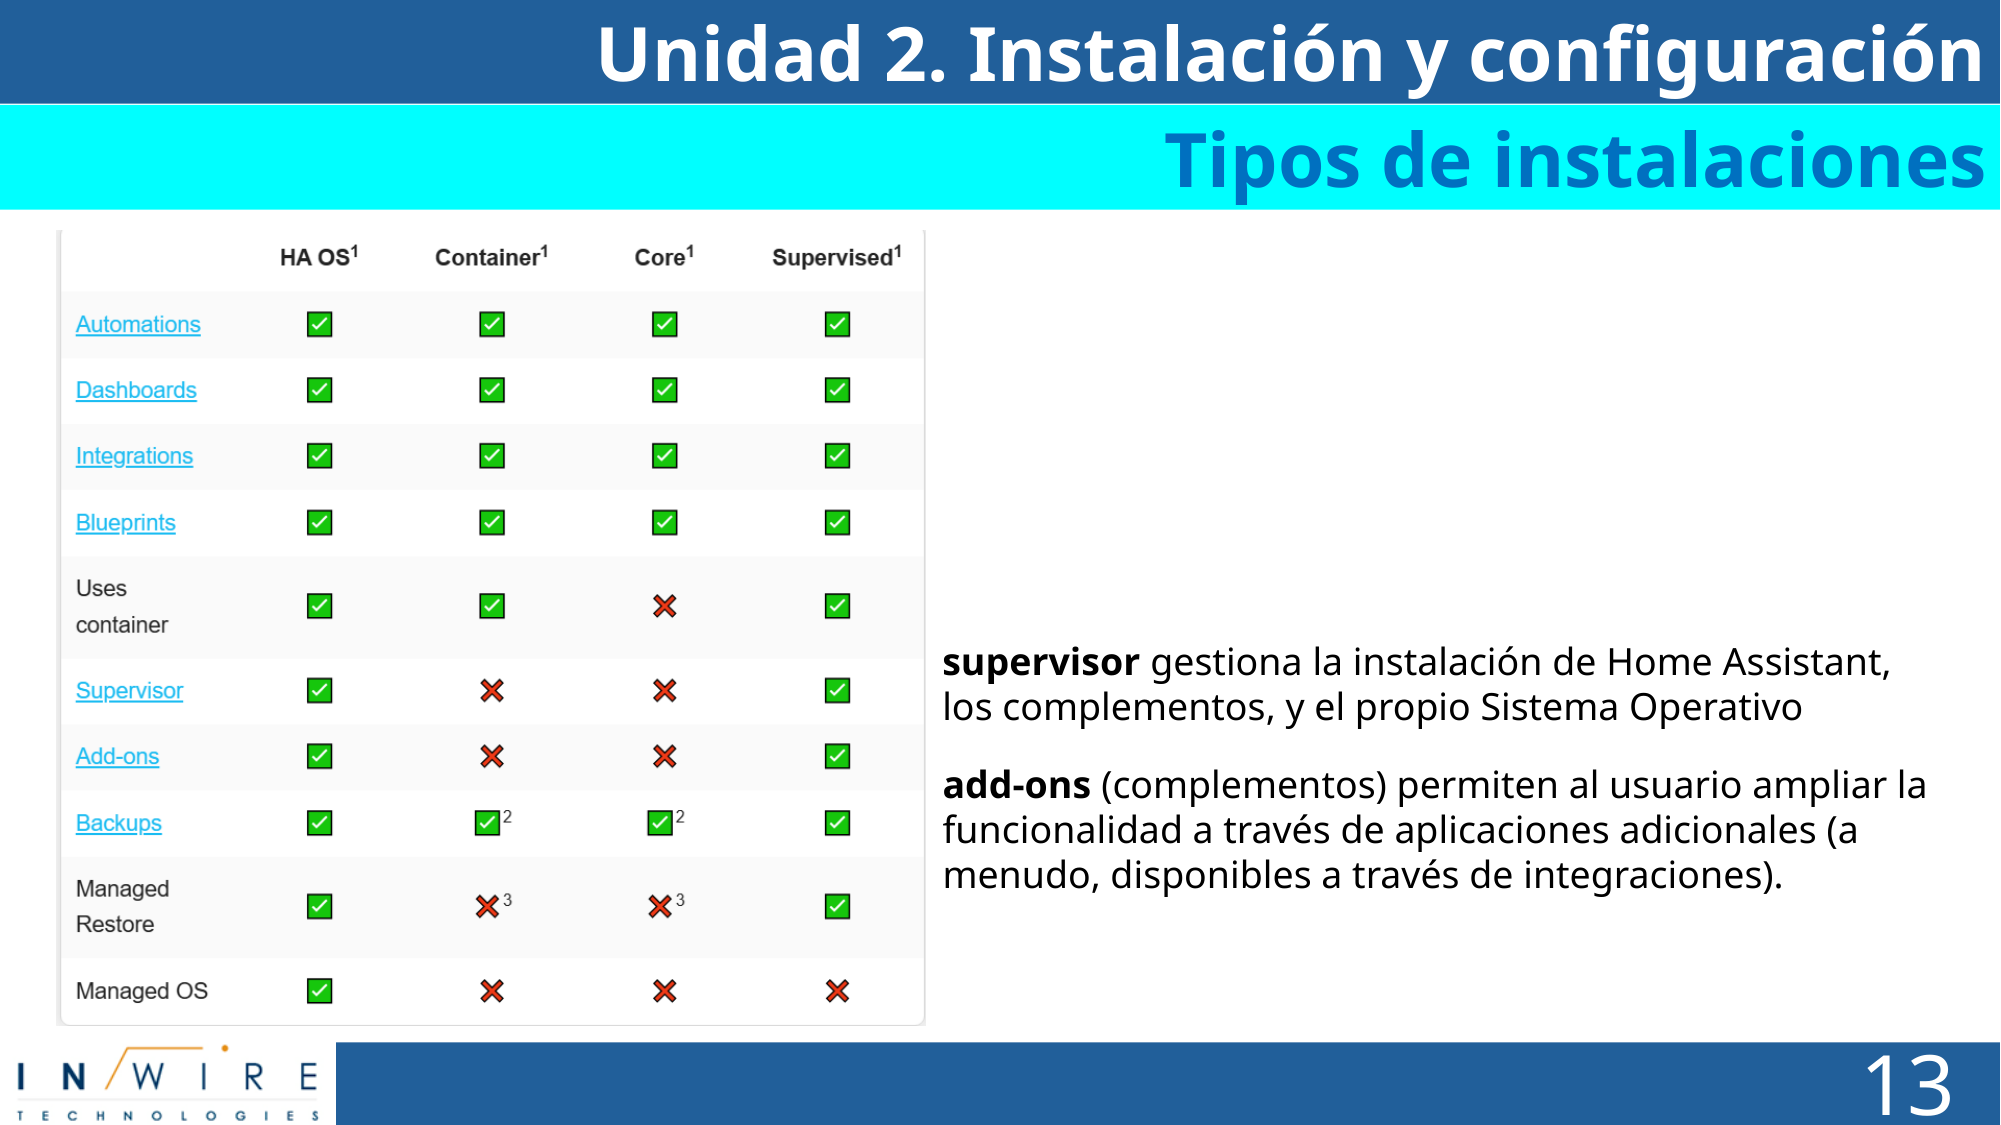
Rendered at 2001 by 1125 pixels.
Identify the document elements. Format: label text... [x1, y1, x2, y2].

text_box Tipos de instalaciones [0, 104, 2000, 210]
text_box Unidad 2. Instalación y configuración [0, 0, 2000, 104]
picture [55, 230, 927, 1027]
text_box add-ons (complementos) permiten al usuario ampliar la funcionalidad a través de aplicaciones adicionales (a menudo, disponibles a través de integraciones). [927, 753, 1944, 904]
text_box supervisor gestiona la instalación de Home Assistant, los complementos, y el propio Sistema Operativo [927, 630, 1944, 736]
picture [0, 1037, 336, 1125]
